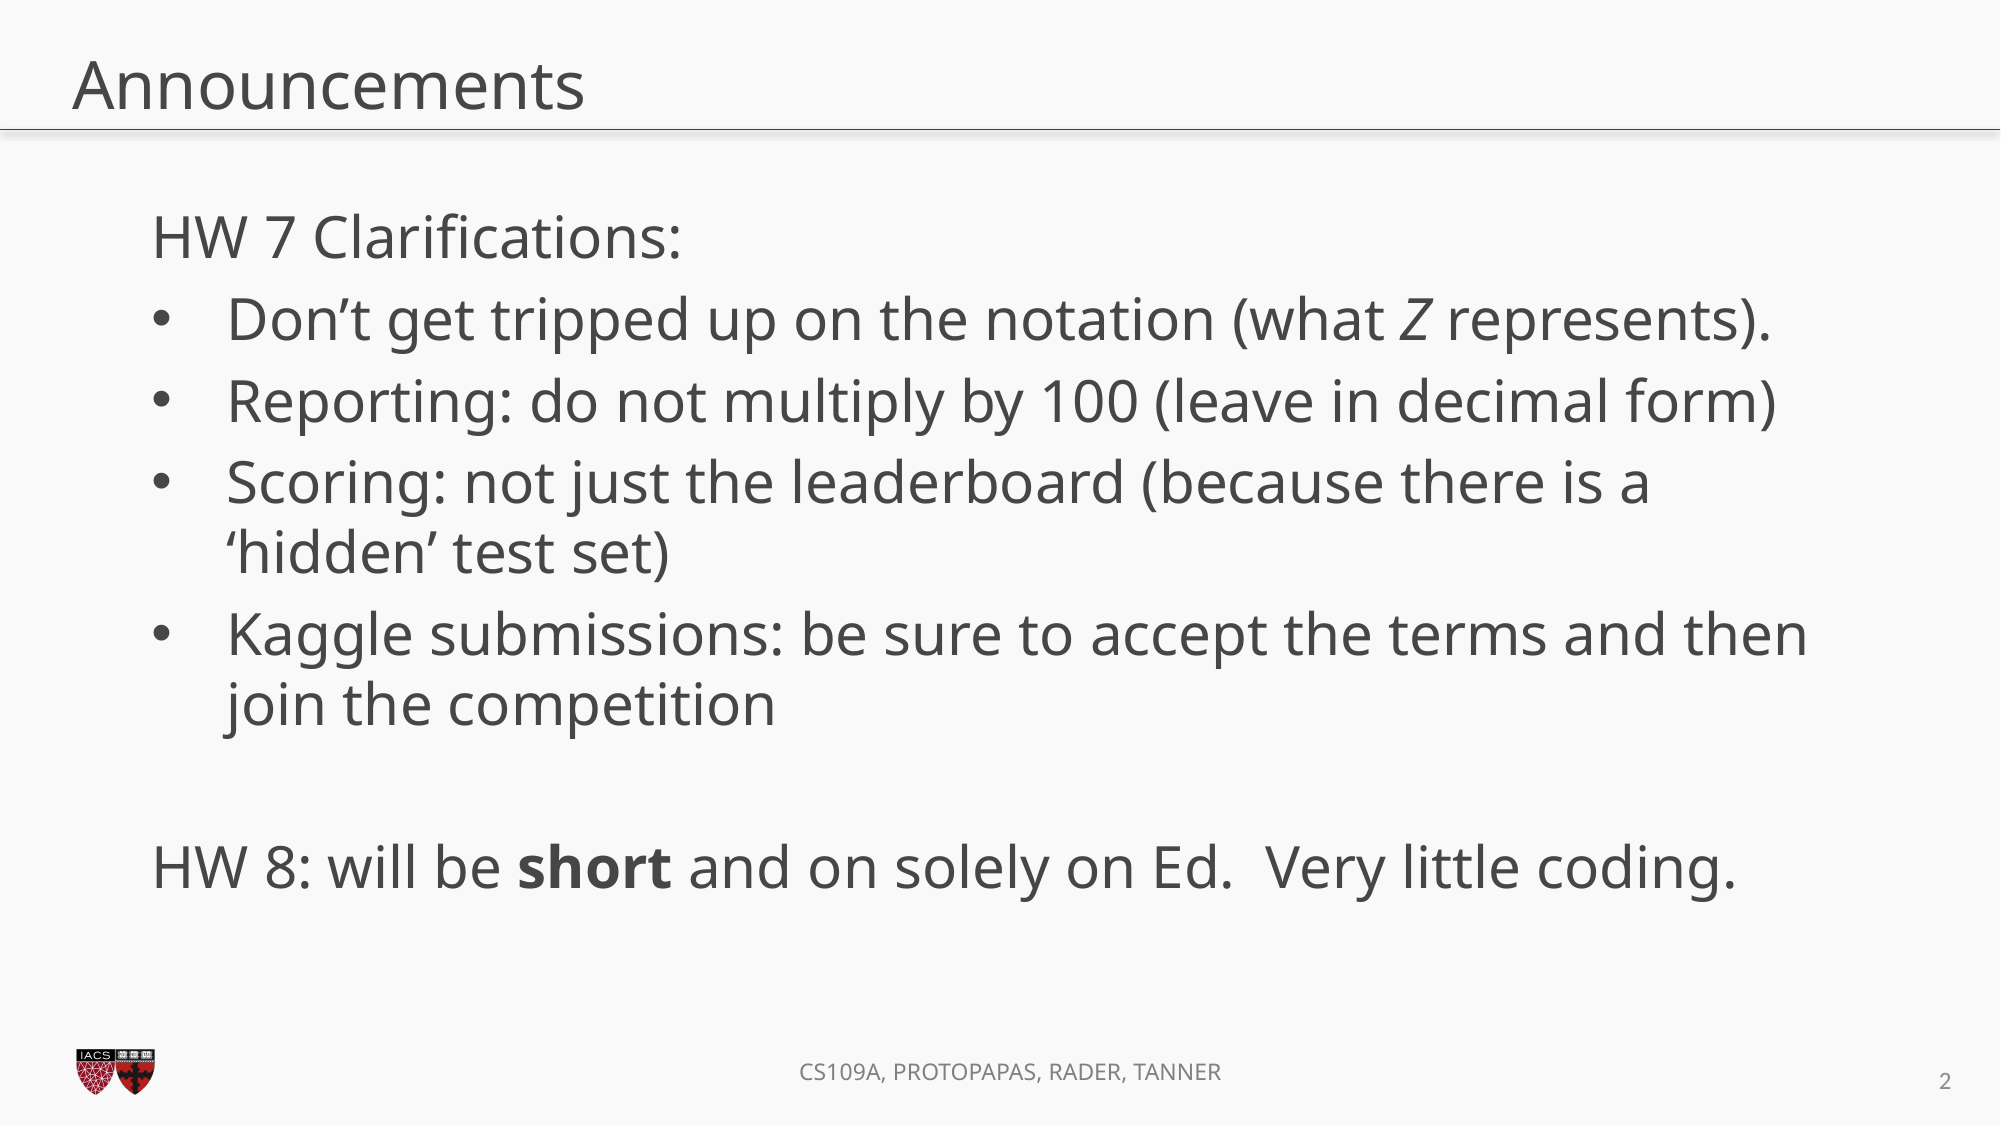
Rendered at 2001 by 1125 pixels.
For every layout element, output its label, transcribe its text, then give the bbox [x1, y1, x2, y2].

list HW 7 Clarifications: Don’t get tripped up on the notation (what Z represents). Reporting: do not multiply by 100 (leave in decimal form) Scoring: not just the leaderboard (because there is a ‘hidden’ test set) Kaggle submissions: be sure to accept the terms and then join the competition HW 8: will be short and on solely on Ed. Very little coding. [136, 193, 1831, 540]
picture [75, 1049, 155, 1095]
title Announcements [57, 35, 1943, 162]
slide_number 2 [1500, 1050, 1967, 1110]
